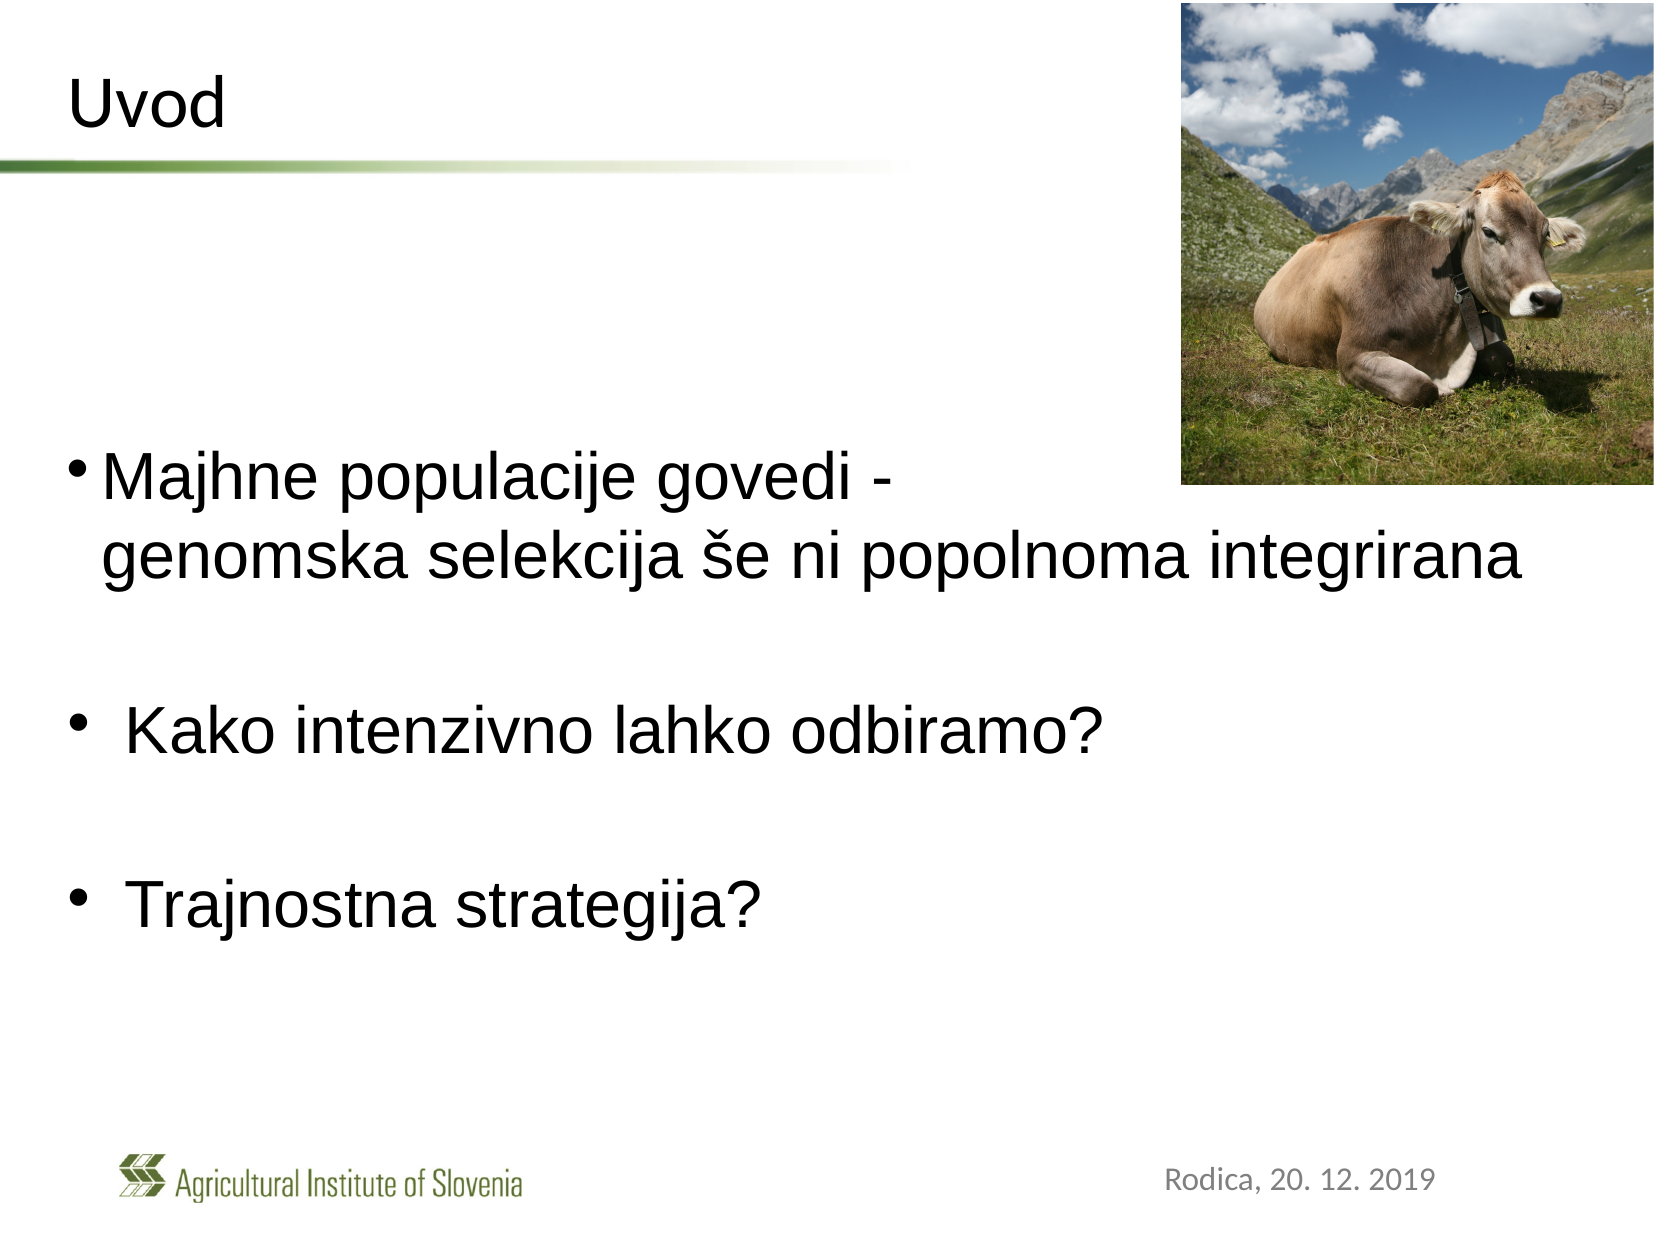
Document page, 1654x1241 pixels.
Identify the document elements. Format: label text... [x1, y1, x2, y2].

text_box Majhne populacije govedi - genomska selekcija še ni popolnoma integrirana Kako intenzivno lahko odbiramo? Trajnostna strategija? [51, 424, 1568, 1241]
picture [0, 0, 1654, 1241]
text_box Uvod [53, 20, 1175, 176]
